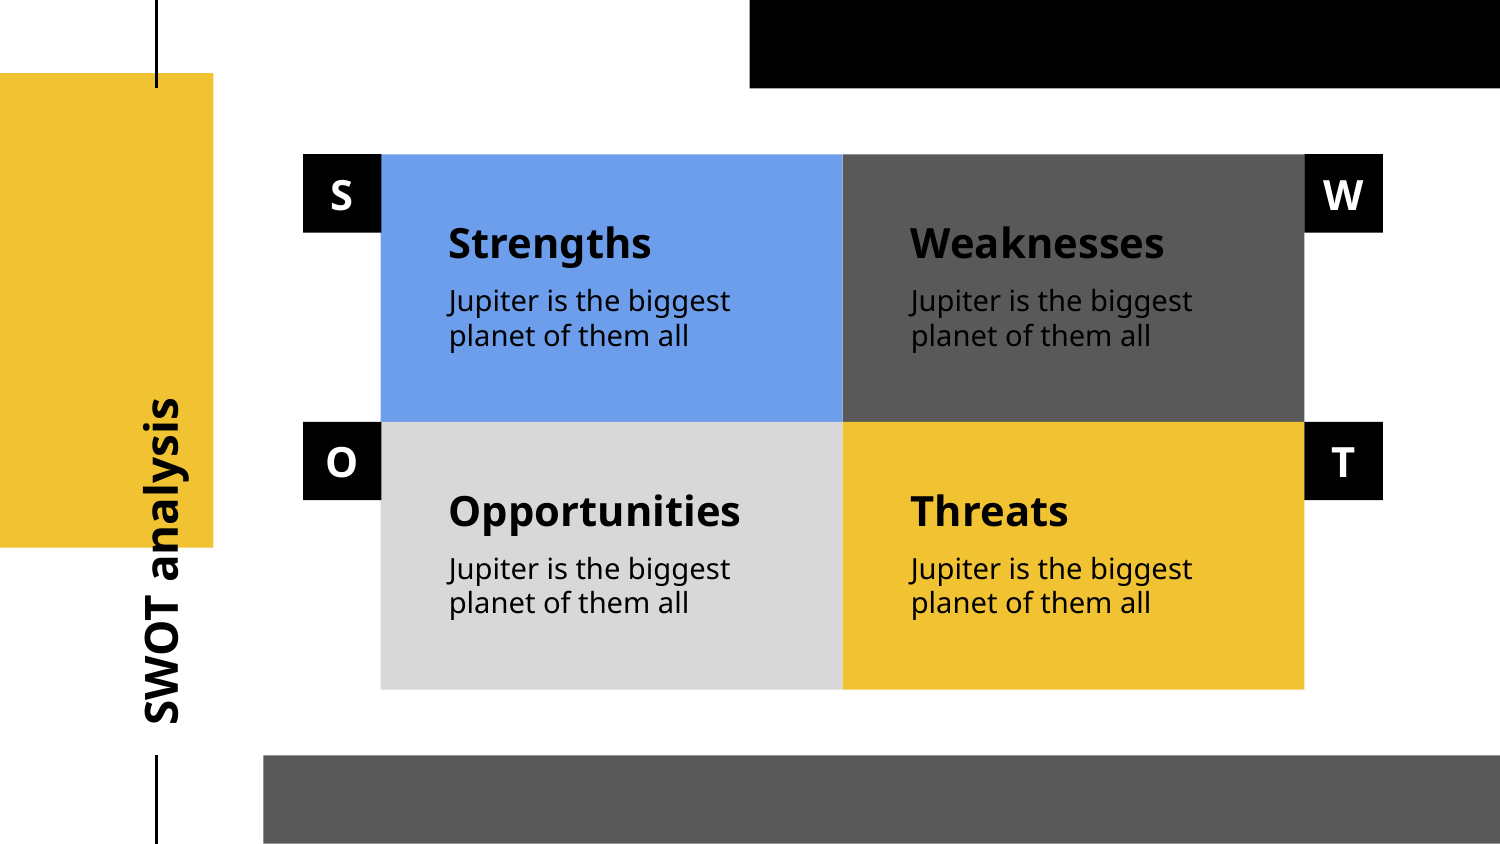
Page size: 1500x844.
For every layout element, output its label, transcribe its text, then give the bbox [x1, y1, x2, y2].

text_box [302, 153, 1384, 690]
title SWOT analysis [116, 102, 195, 741]
